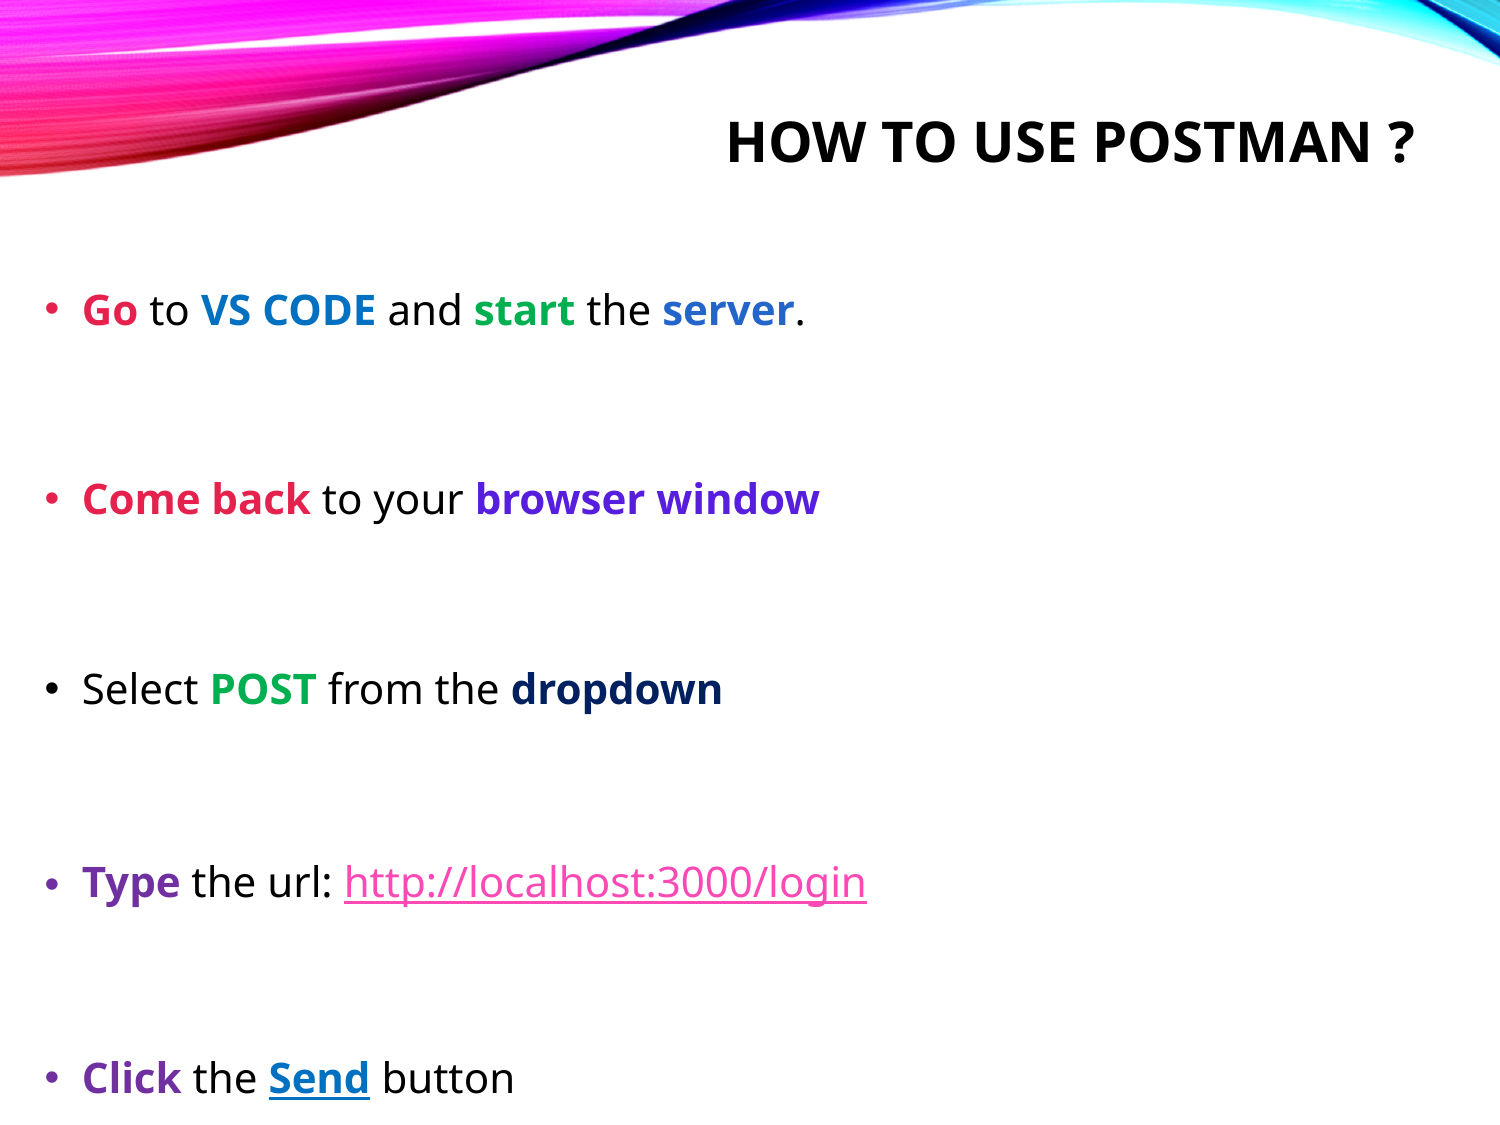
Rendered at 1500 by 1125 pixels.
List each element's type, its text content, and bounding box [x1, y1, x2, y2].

picture [0, 0, 1500, 178]
title How to use postman ? [383, 38, 1431, 250]
list Go to VS CODE and start the server. Come back to your browser window Select POST from the dropdown Type the url: http://localhost:3000/login Click the Send button [29, 250, 1475, 1111]
